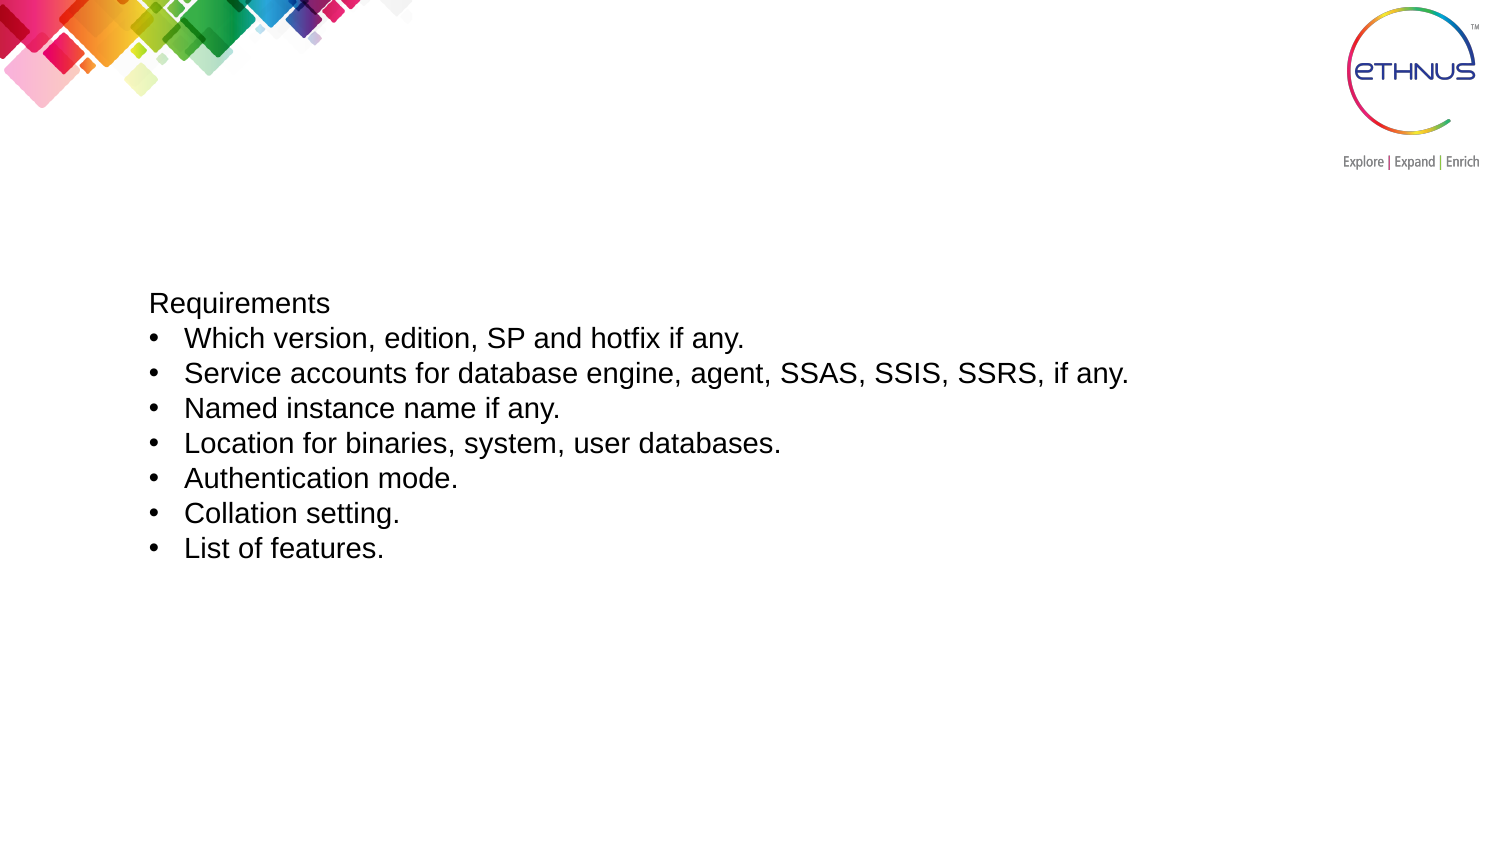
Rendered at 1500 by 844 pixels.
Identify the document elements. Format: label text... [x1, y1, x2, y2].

picture [0, 0, 413, 108]
text_box Requirements Which version, edition, SP and hotfix if any. Service accounts for database engine, agent, SSAS, SSIS, SSRS, if any. Named instance name if any. Location for binaries, system, user databases. Authentication mode. Collation setting. List of features. [133, 277, 1371, 572]
picture [1344, 7, 1479, 170]
